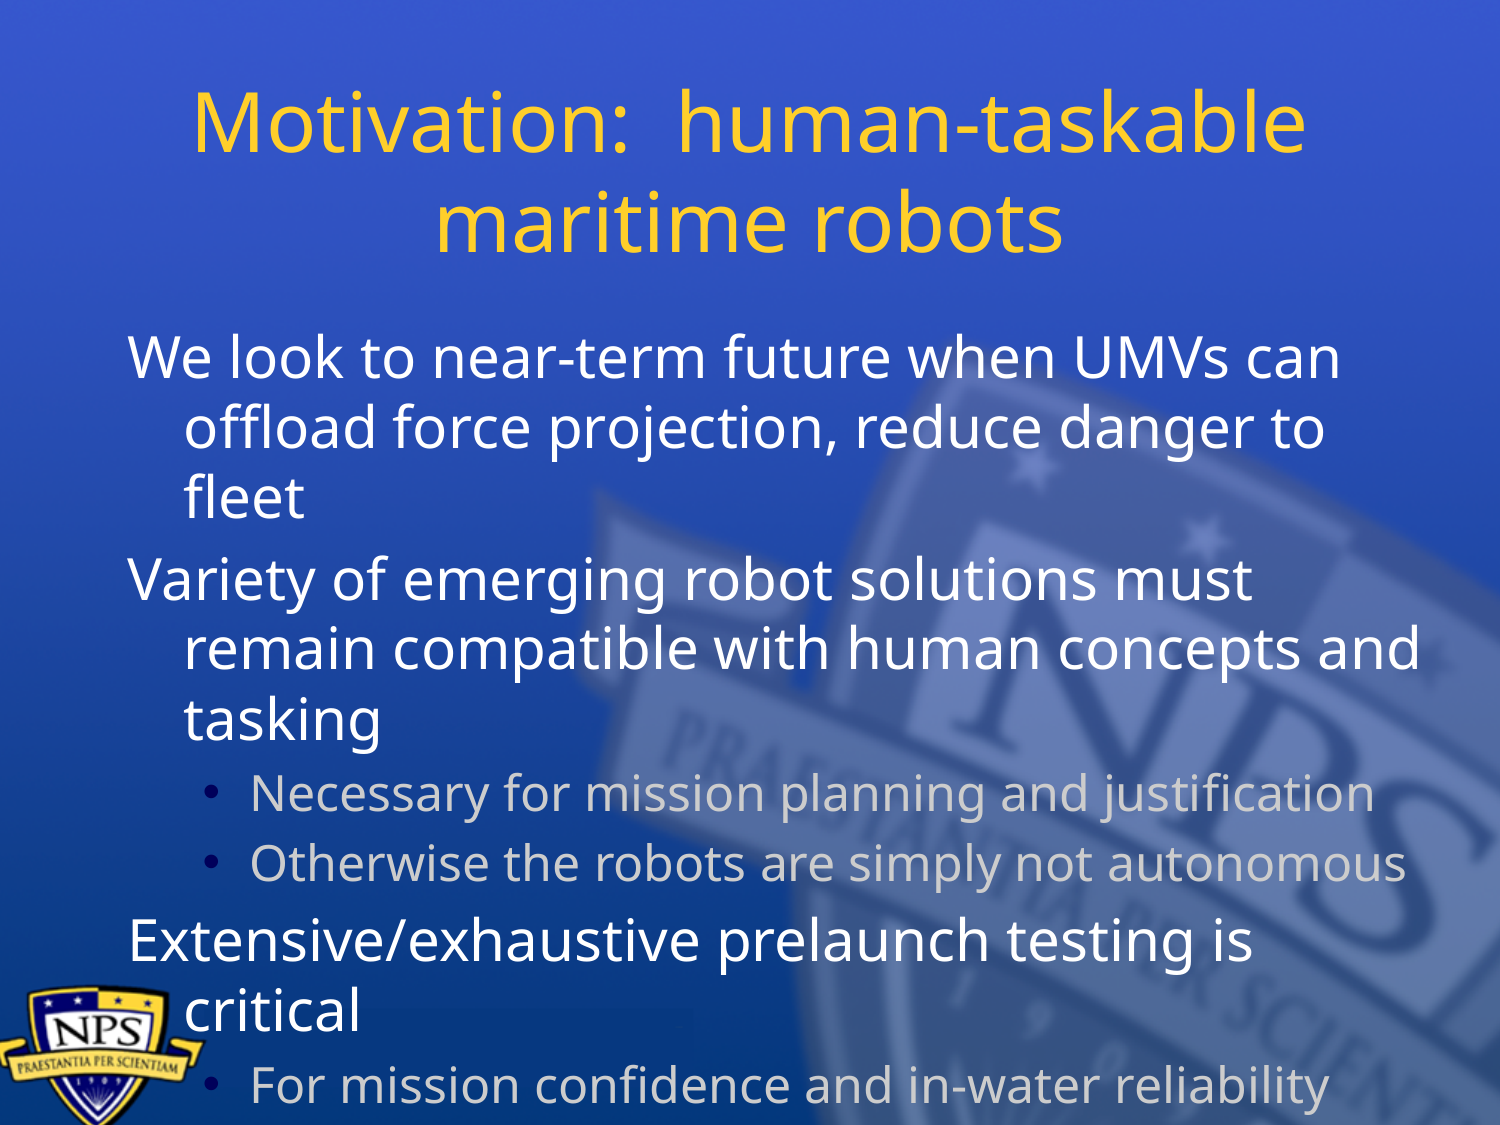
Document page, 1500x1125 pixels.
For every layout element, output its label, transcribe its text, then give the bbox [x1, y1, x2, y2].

picture [0, 0, 1500, 1125]
title Motivation: human-taskable maritime robots [112, 74, 1388, 263]
list We look to near-term future when UMVs can offload force projection, reduce danger to fleet Variety of emerging robot solutions must remain compatible with human concepts and tasking Necessary for mission planning and justification Otherwise the robots are simply not autonomous Extensive/exhaustive prelaunch testing is critical For mission confidence and in-water reliability This work is building an extendable architecture… … for continued efforts bridging human, robot logic [112, 312, 1438, 1076]
